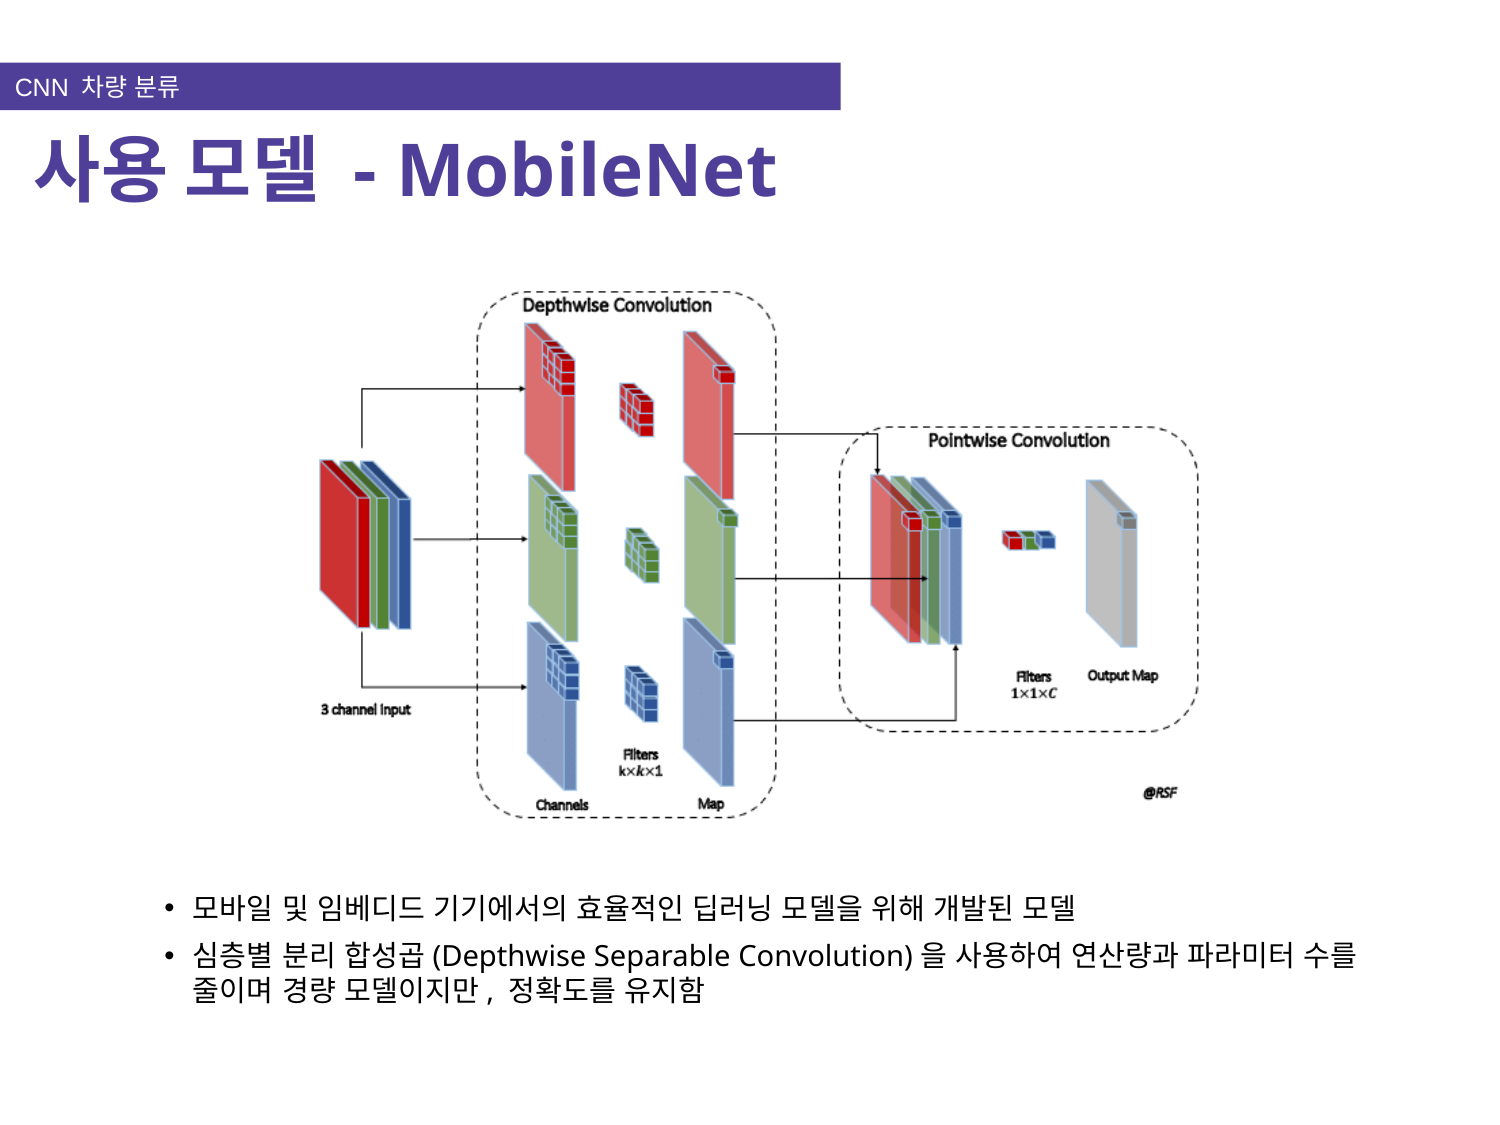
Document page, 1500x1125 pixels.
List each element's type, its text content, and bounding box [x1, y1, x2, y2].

text_box 사용 모델 - MobileNet [0, 126, 1282, 220]
picture [261, 274, 1239, 828]
text_box 모바일 및 임베디드 기기에서의 효율적인 딥러닝 모델을 위해 개발된 모델 심층별 분리 합성곱(Depthwise Separable Convolution)을 사용하여 연산량과 파라미터 수를 줄이며 경량 모델이지만, 정확도를 유지함 [149, 882, 1387, 1015]
text_box CNN 차량 분류 [0, 61, 842, 112]
